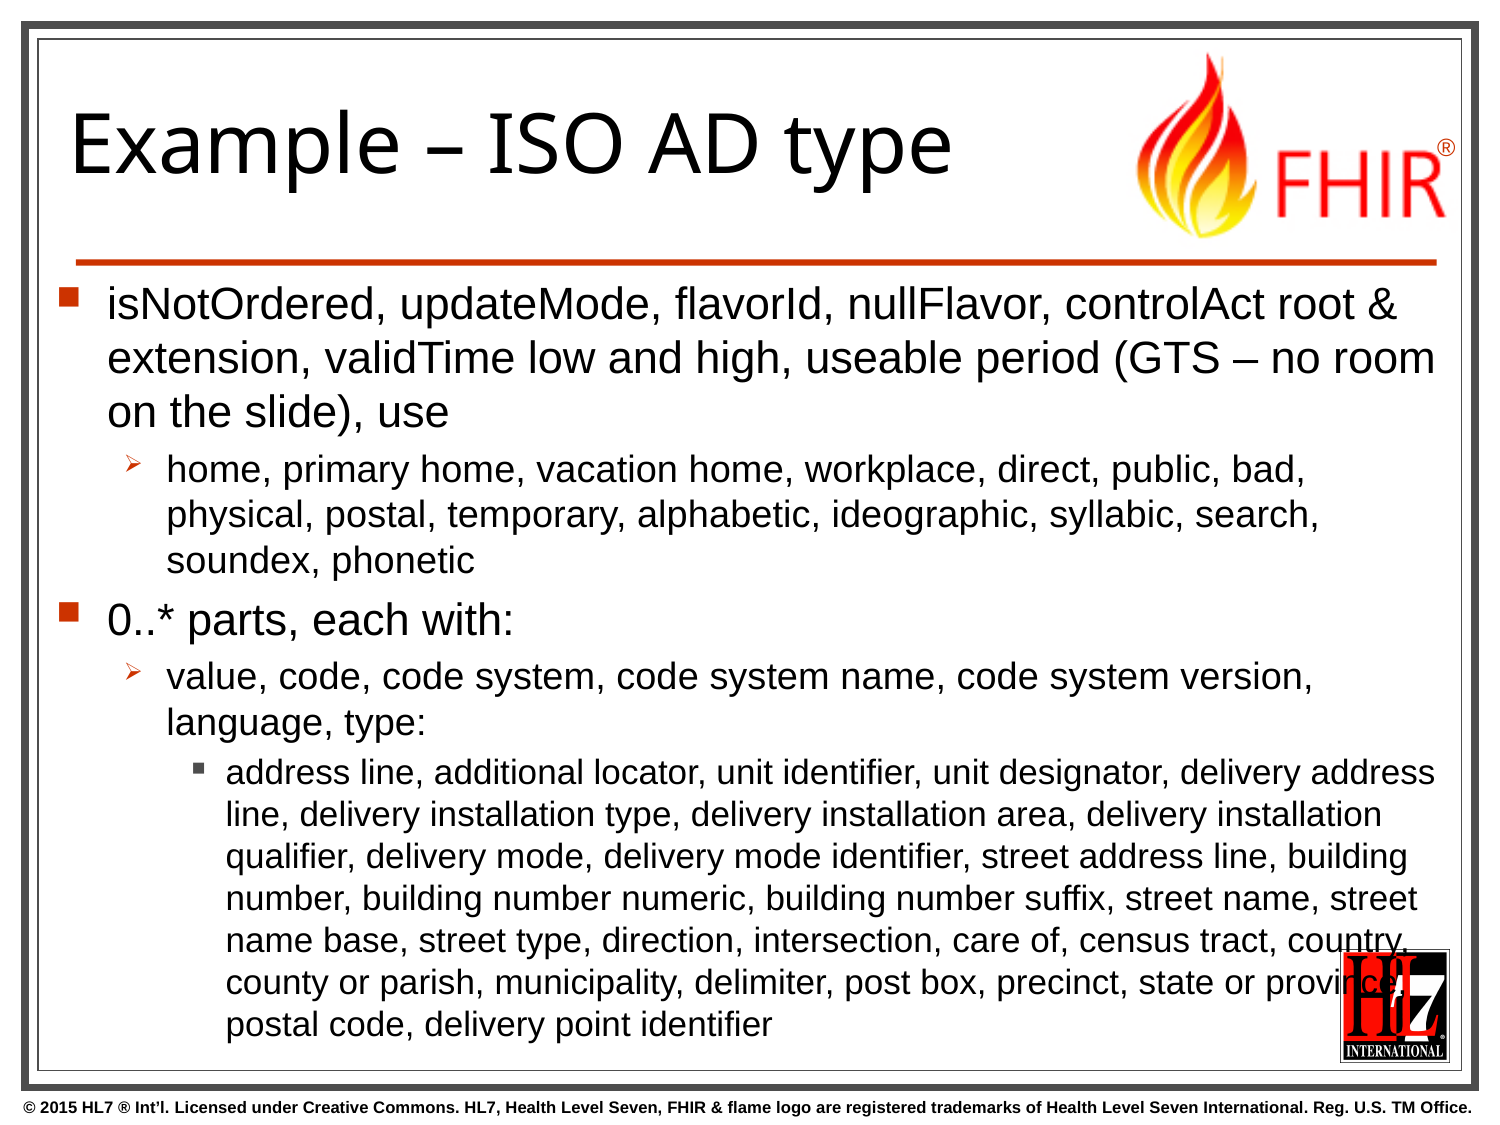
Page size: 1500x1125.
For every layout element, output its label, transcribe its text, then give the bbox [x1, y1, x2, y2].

title Example – ISO AD type [53, 54, 1128, 244]
list isNotOrdered, updateMode, flavorId, nullFlavor, controlAct root & extension, validTime low and high, useable period (GTS – no room on the slide), use home, primary home, vacation home, workplace, direct, public, bad, physical, postal, temporary, alphabetic, ideographic, syllabic, search, soundex, phonetic 0..* parts, each with: value, code, code system, code system name, code system version, language, type: address line, additional locator, unit identifier, unit designator, delivery address line, delivery installation type, delivery installation area, delivery installation qualifier, delivery mode, delivery mode identifier, street address line, building number, building number numeric, building number suffix, street name, street name base, street type, direction, intersection, care of, census tract, country, county or parish, municipality, delimiter, post box, precinct, state or province, postal code, delivery point identifier [41, 267, 1459, 1071]
picture [1124, 42, 1458, 249]
